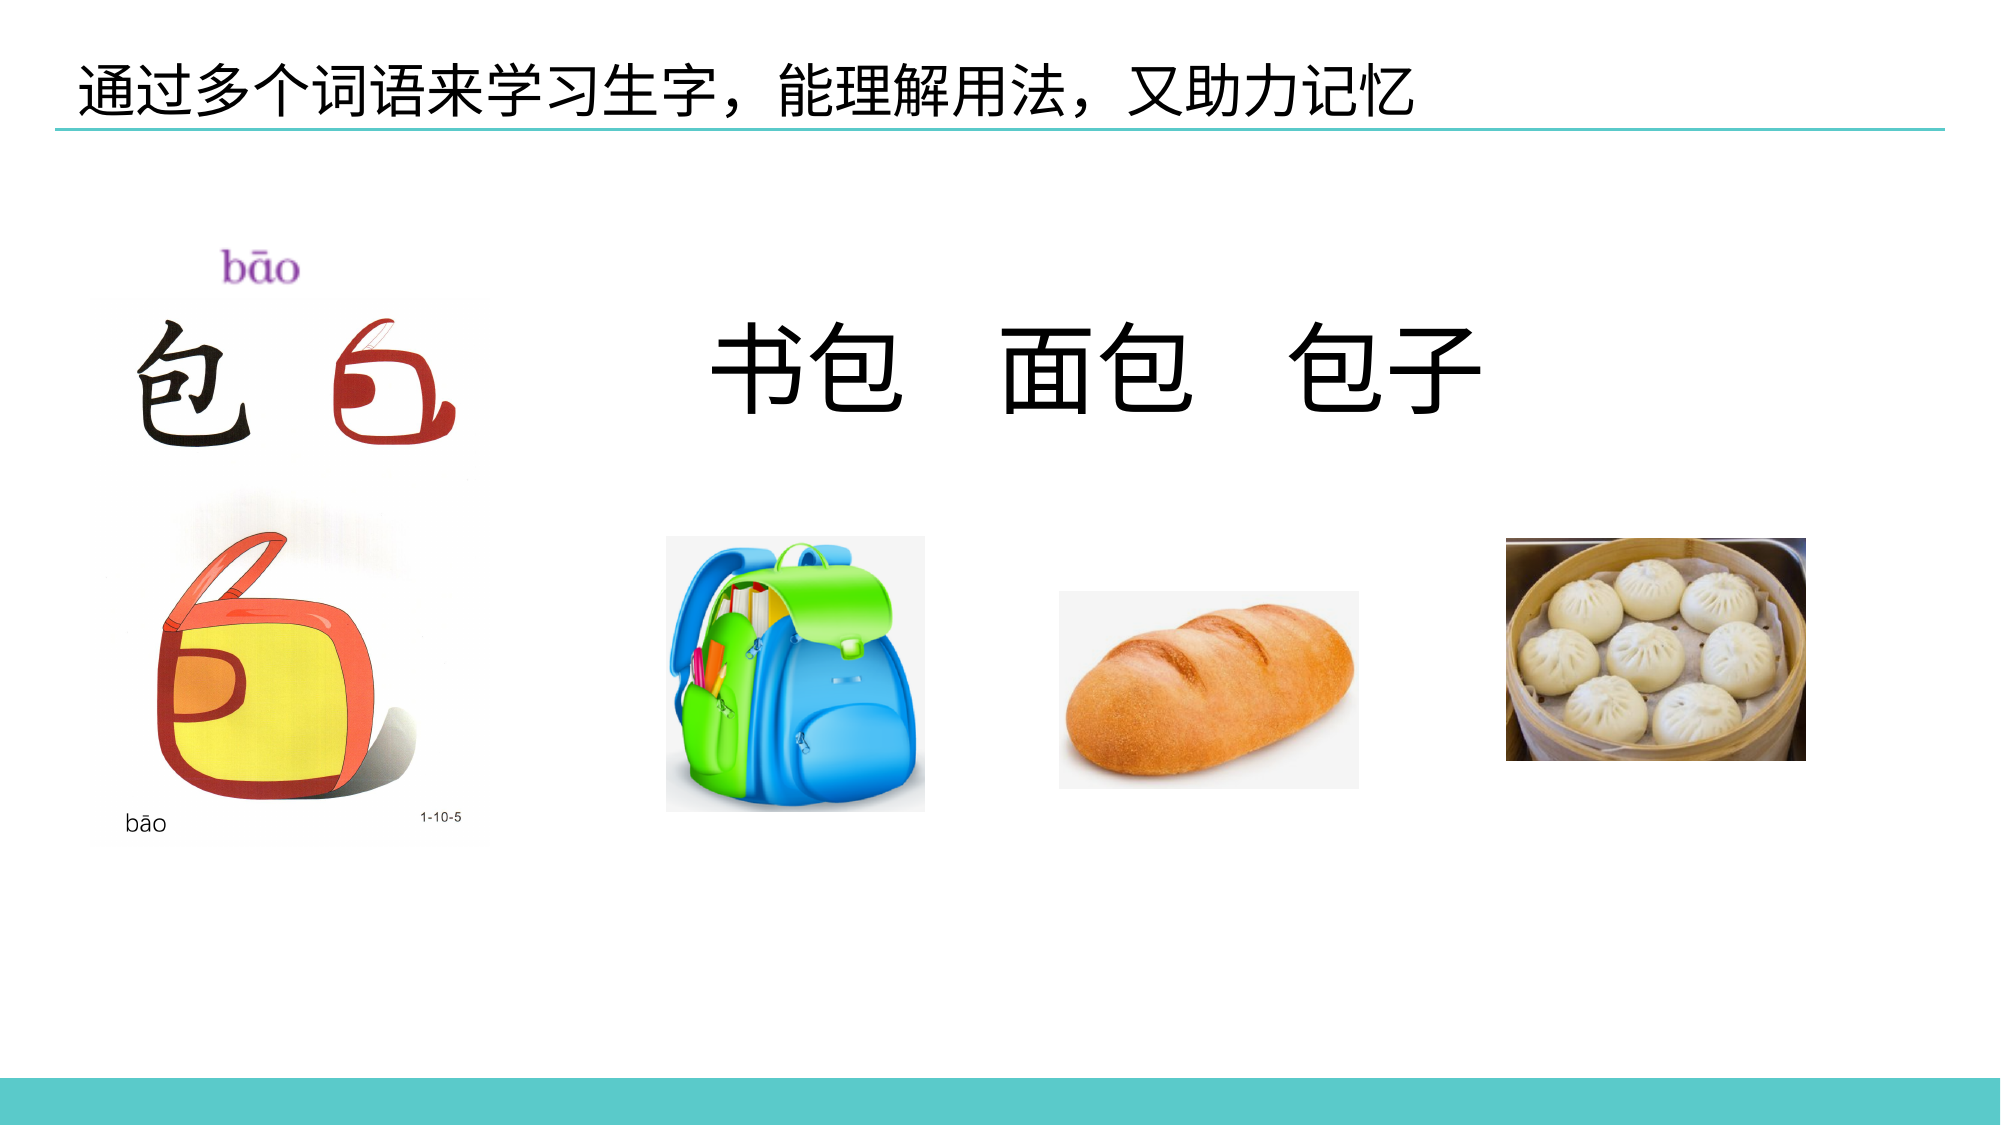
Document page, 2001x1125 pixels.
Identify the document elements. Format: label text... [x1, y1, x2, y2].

picture [666, 536, 925, 812]
picture [1505, 538, 1806, 761]
picture [1059, 591, 1359, 789]
text_box 通过多个词语来学习生字，能理解用法，又助力记忆 [62, 46, 1561, 132]
text_box 书包 面包 包子 [691, 298, 1921, 434]
picture [90, 246, 490, 848]
